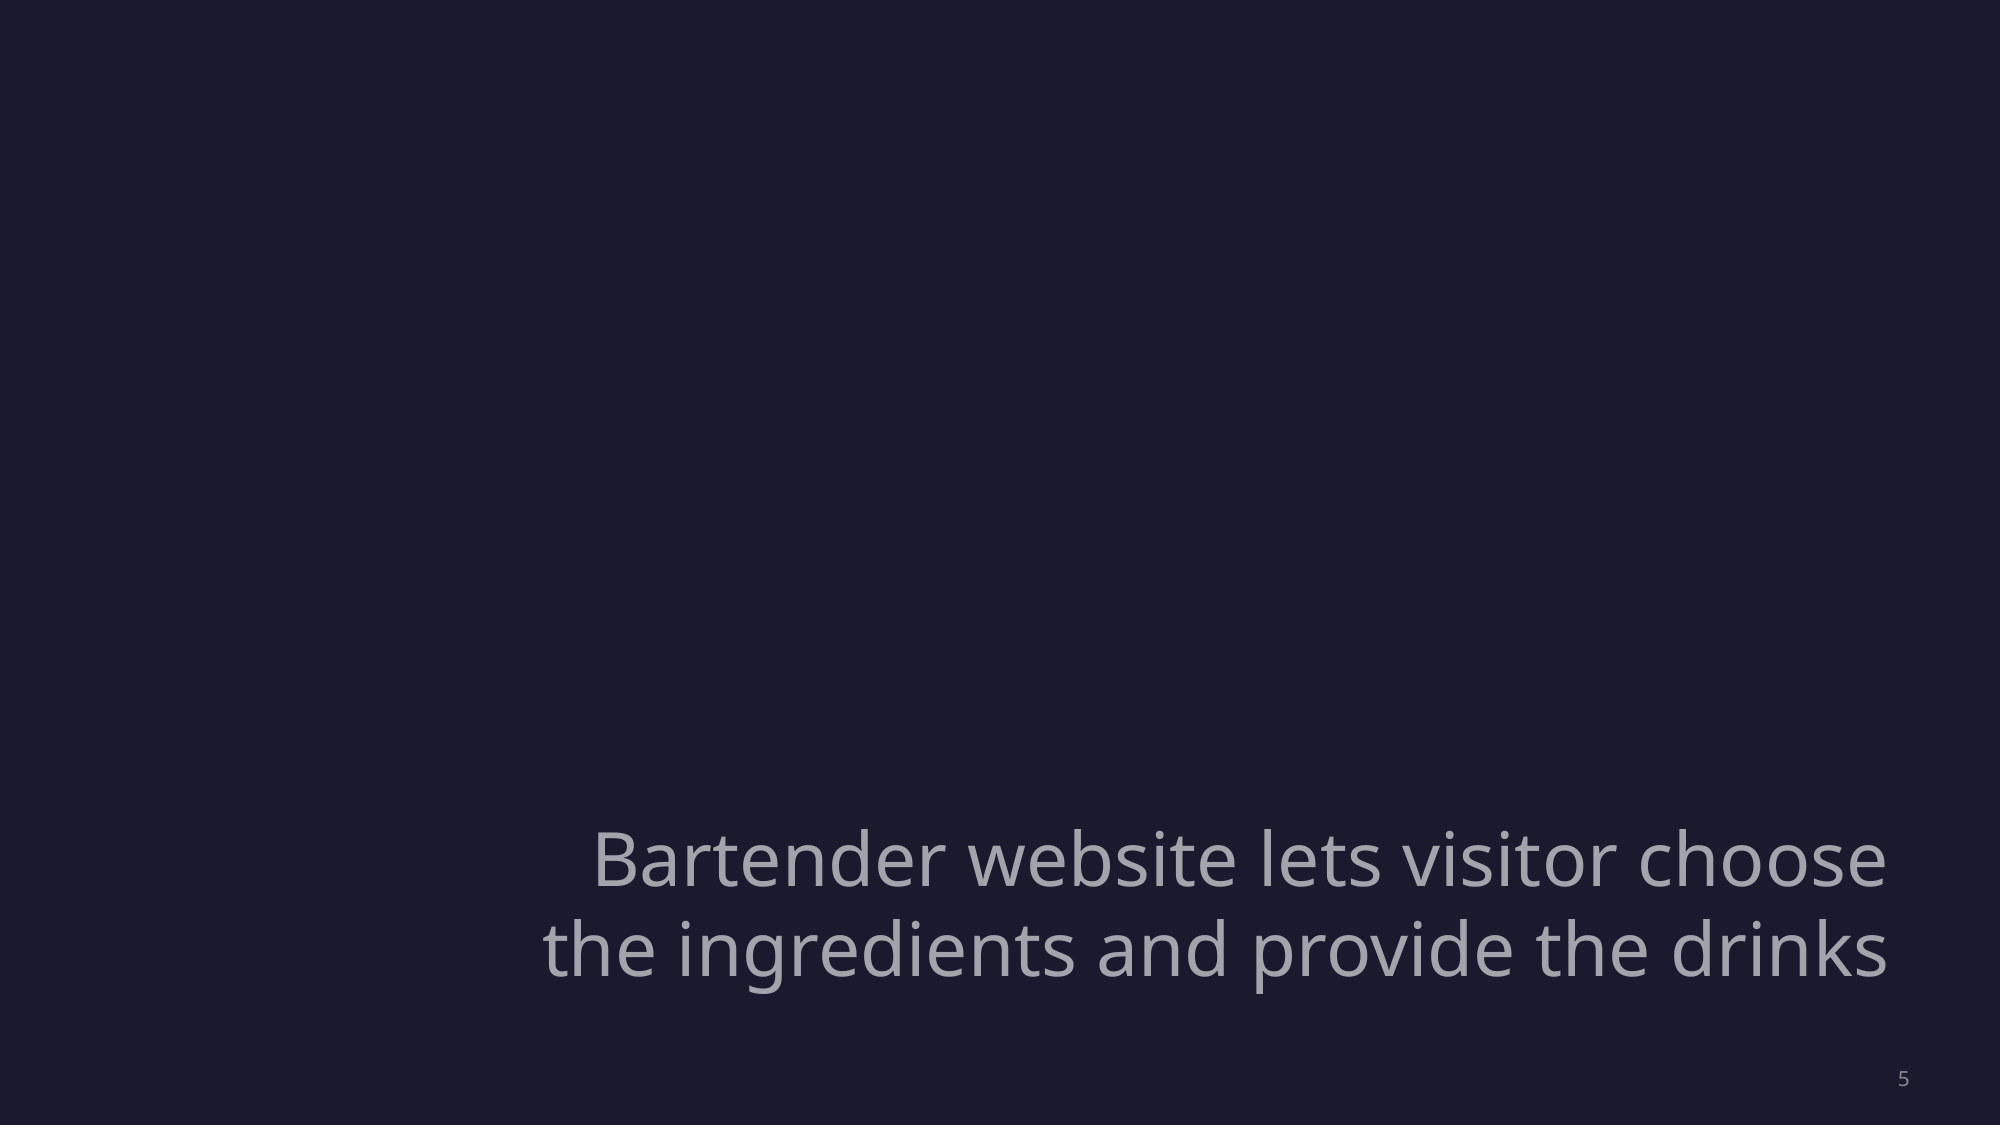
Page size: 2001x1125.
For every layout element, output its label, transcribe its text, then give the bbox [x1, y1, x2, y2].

list Bartender website lets visitor choose the ingredients and provide the drinks [473, 810, 1890, 1068]
slide_number 5 [1632, 1067, 1910, 1093]
